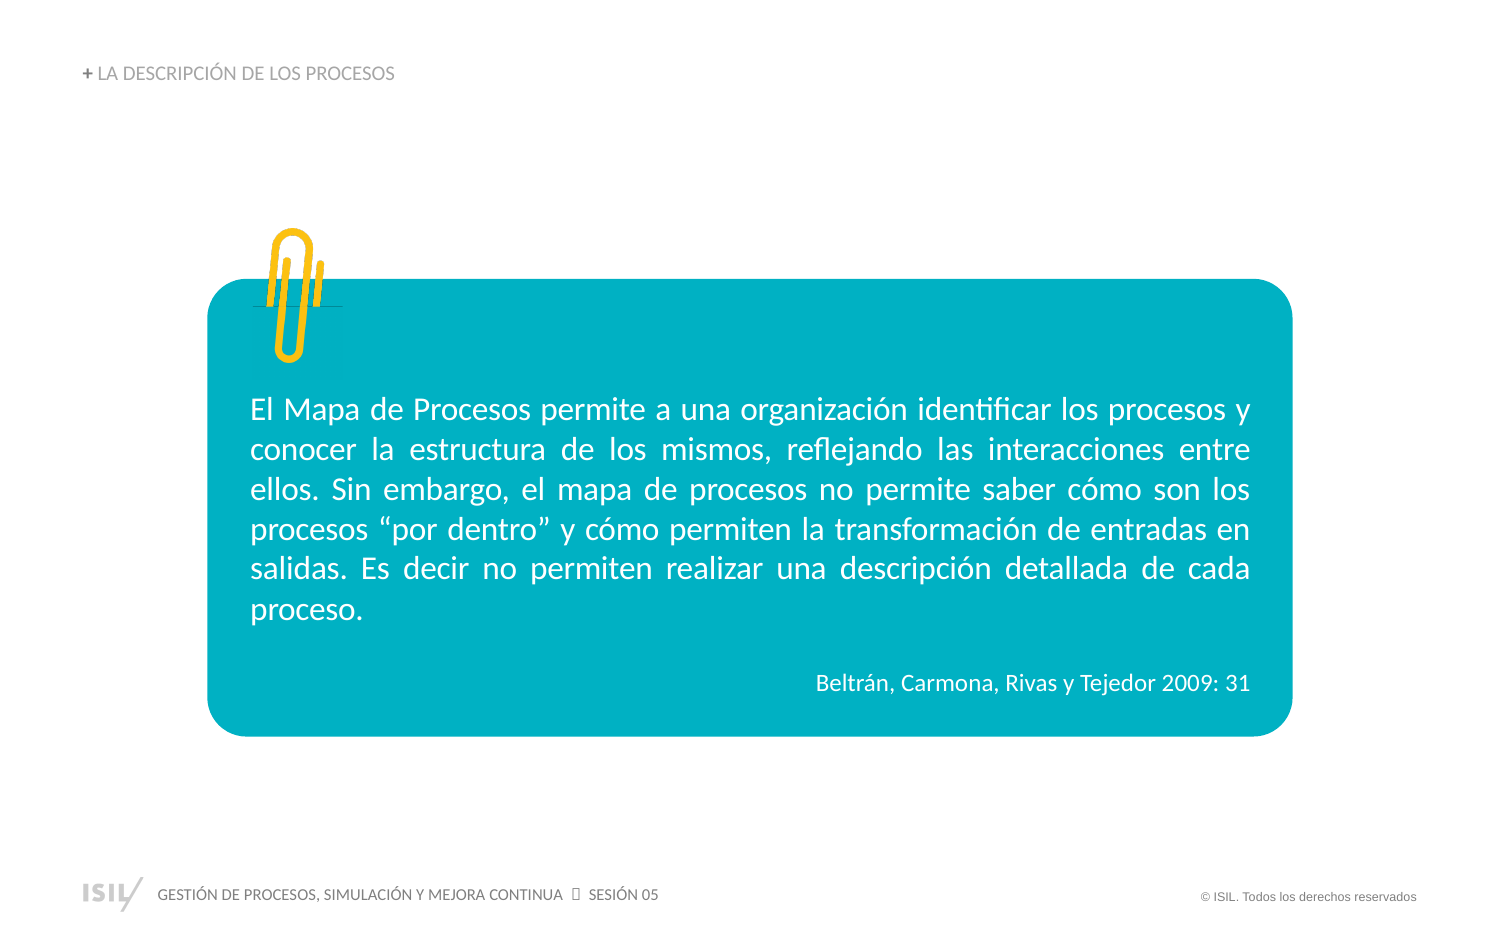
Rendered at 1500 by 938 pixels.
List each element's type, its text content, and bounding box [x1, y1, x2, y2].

text_box El Mapa de Procesos permite a una organización identificar los procesos y conocer la estructura de los mismos, reflejando las interacciones entre ellos. Sin embargo, el mapa de procesos no permite saber cómo son los procesos “por dentro” y cómo permiten la transformación de entradas en salidas. Es decir no permiten realizar una descripción detallada de cada proceso. Beltrán, Carmona, Rivas y Tejedor 2009: 31 [204, 275, 1296, 740]
text_box + LA DESCRIPCIÓN DE LOS PROCESOS [82, 62, 482, 85]
picture [253, 230, 342, 379]
